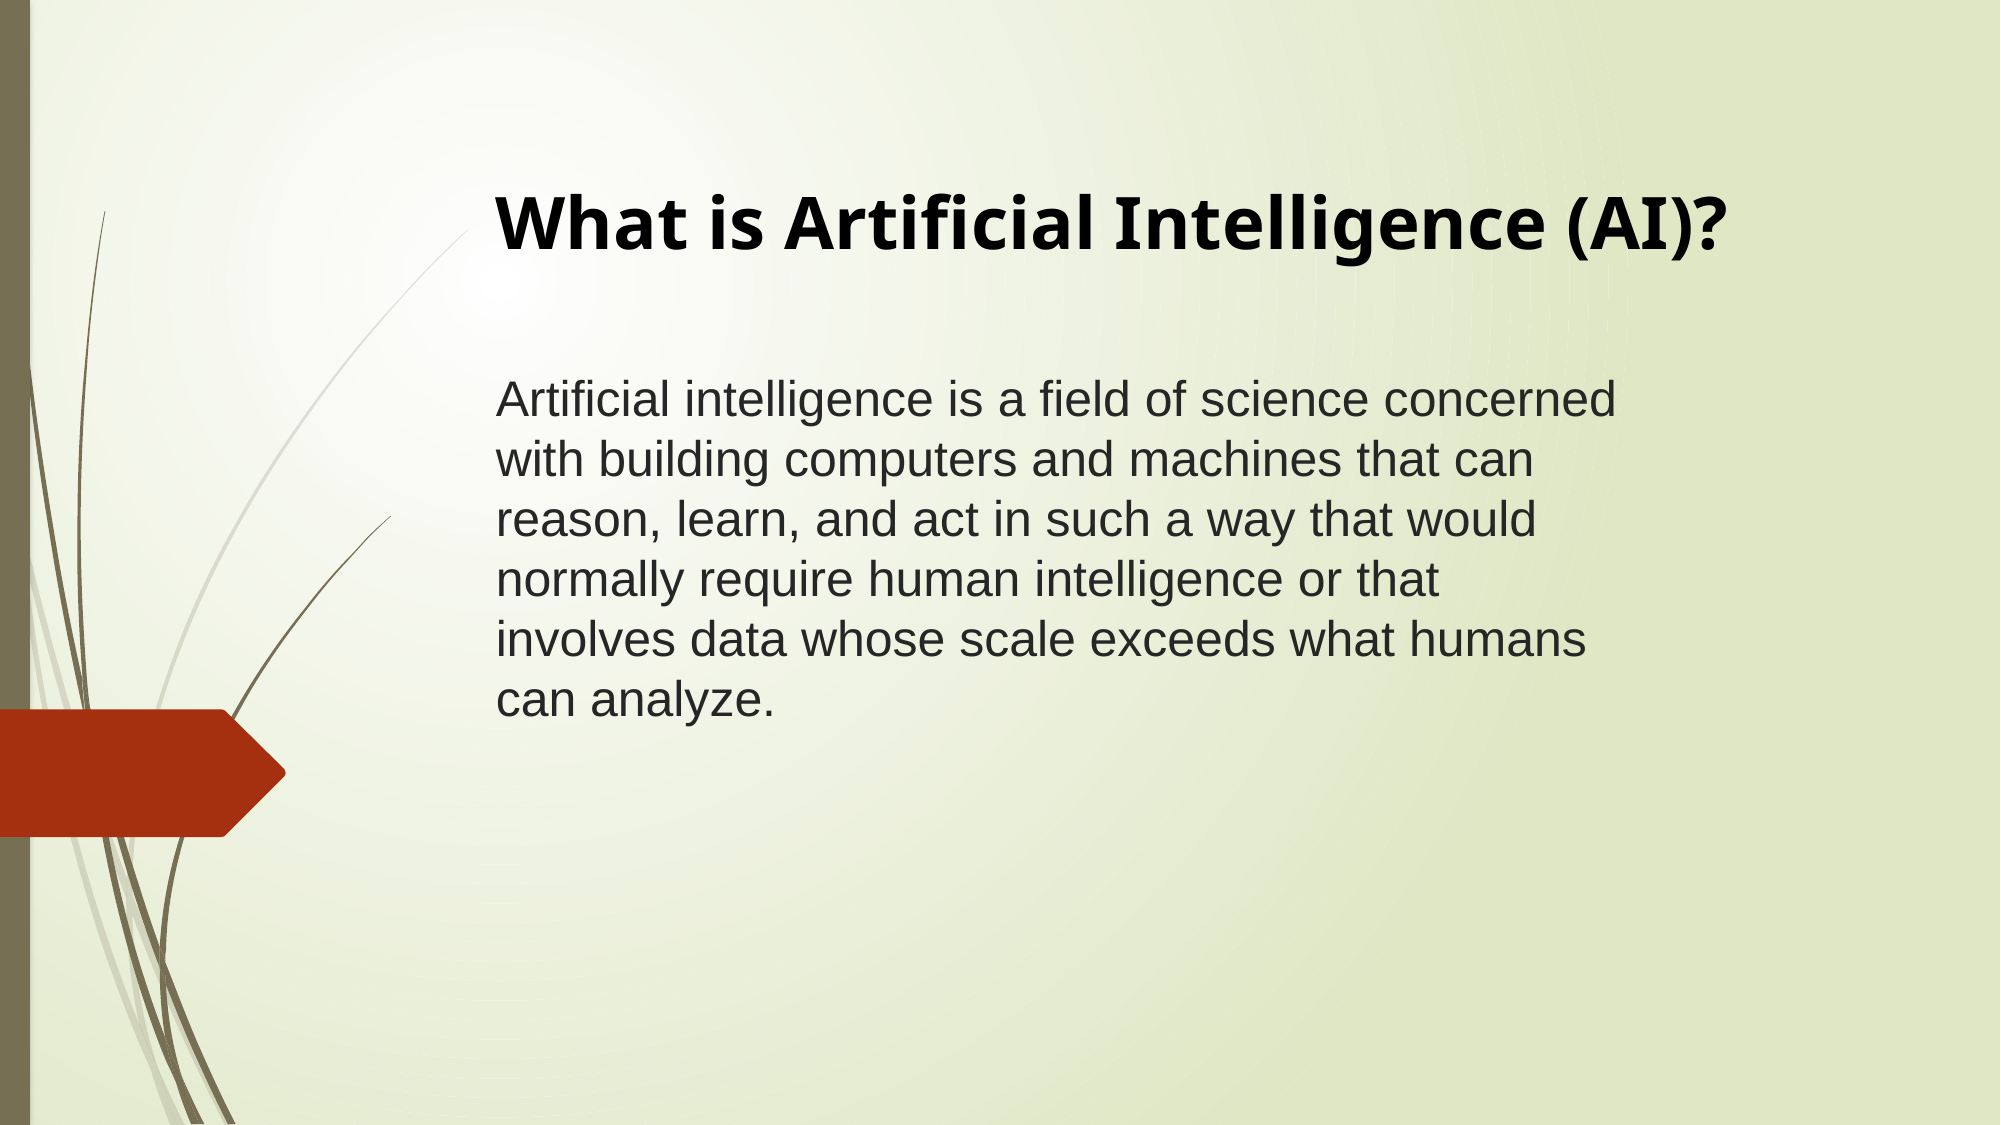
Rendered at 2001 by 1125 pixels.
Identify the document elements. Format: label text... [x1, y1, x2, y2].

title Artificial intelligence is a field of science concerned with building computers and machines that can reason, learn, and act in such a way that would normally require human intelligence or that involves data whose scale exceeds what humans can analyze. [480, 310, 1648, 795]
text_box What is Artificial Intelligence (AI)? [480, 102, 1925, 272]
